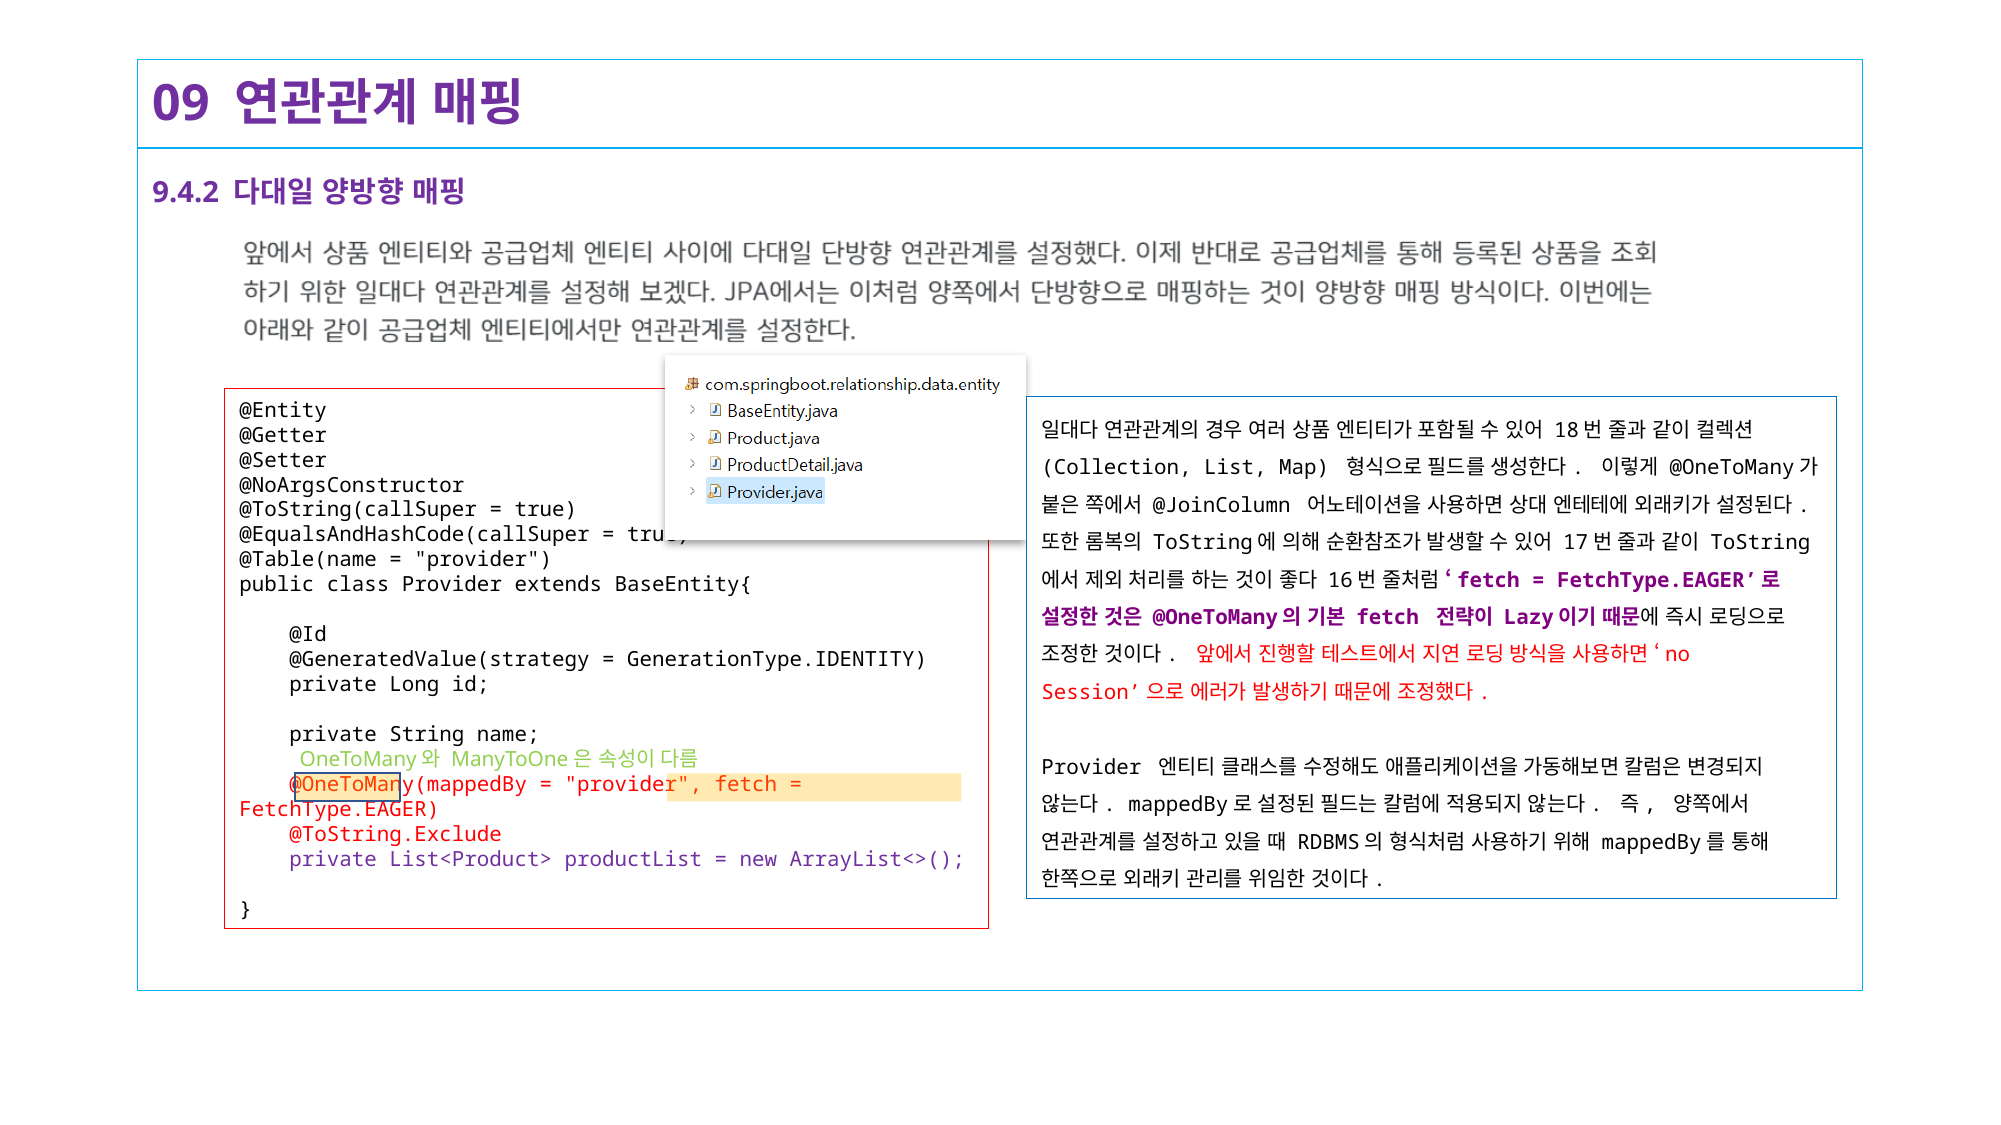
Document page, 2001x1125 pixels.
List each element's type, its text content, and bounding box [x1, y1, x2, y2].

text_box OneToMany와 ManyToOne은 속성이 다름 [284, 738, 714, 778]
text_box 일대다 연관관계의 경우 여러 상품 엔티티가 포함될 수 있어 18번 줄과 같이 컬렉션(Collection, List, Map) 형식으로 필드를 생성한다. 이렇게 @OneToMany가 붙은 쪽에서 @JoinColumn 어노테이션을 사용하면 상대 엔테테에 외래키가 설정된다. 또한 롬복의 ToString에 의해 순환참조가 발생할 수 있어 17번 줄과 같이 ToString에서 제외 처리를 하는 것이 좋다 16번 줄처럼 ‘fetch = FetchType.EAGER’로 설정한 것은 @OneToMany의 기본 fetch 전략이 Lazy이기 때문에 즉시 로딩으로 조정한 것이다. 앞에서 진행할 테스트에서 지연 로딩 방식을 사용하면 ‘no Session’으로 에러가 발생하기 때문에 조정했다. Provider 엔티티 클래스를 수정해도 애플리케이션을 가동해보면 칼럼은 변경되지 않는다. mappedBy로 설정된 필드는 칼럼에 적용되지 않는다. 즉, 양쪽에서 연관관계를 설정하고 있을 때 RDBMS의 형식처럼 사용하기 위해 mappedBy를 통해 한쪽으로 외래키 관리를 위임한 것이다. [1026, 396, 1837, 899]
text_box [666, 772, 962, 802]
picture [232, 224, 1674, 526]
text_box [294, 778, 401, 802]
list 9.4.2 다대일 양방향 매핑 [137, 148, 1863, 991]
text_box @Entity @Getter @Setter @NoArgsConstructor @ToString(callSuper = true) @EqualsAndHashCode(callSuper = true) @Table(name = "provider") public class Provider extends BaseEntity{ @Id @GeneratedValue(strategy = GenerationType.IDENTITY) private Long id; private String name; @OneToMany(mappedBy = "provider", fetch = FetchType.EAGER) @ToString.Exclude private List<Product> productList = new ArrayList<>(); } [224, 388, 989, 929]
title 09 연관관계 매핑 [137, 59, 1863, 148]
